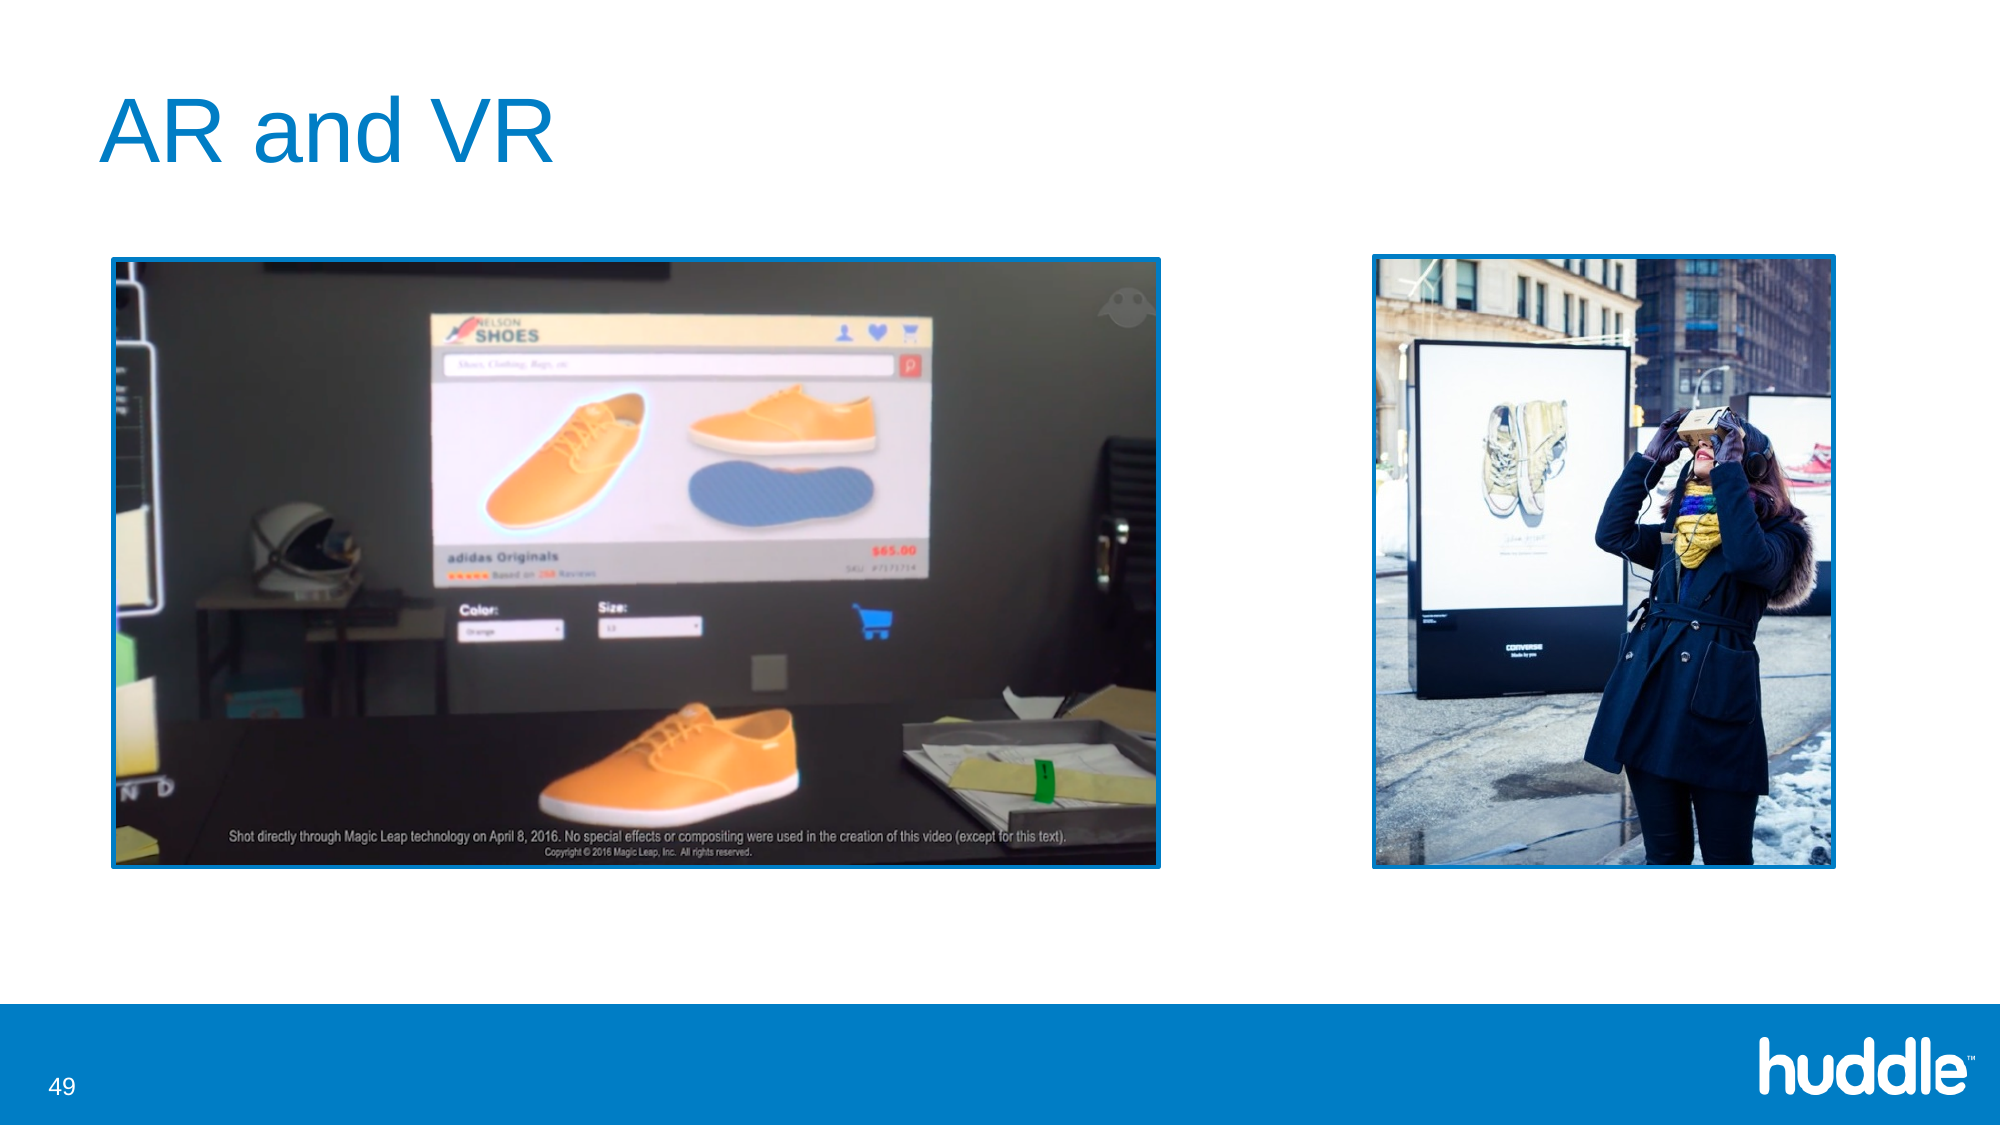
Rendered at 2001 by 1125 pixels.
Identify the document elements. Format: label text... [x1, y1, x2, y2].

picture [115, 261, 1157, 865]
picture [1376, 258, 1832, 865]
title AR and VR [84, 59, 1863, 206]
picture [1751, 1033, 1981, 1099]
